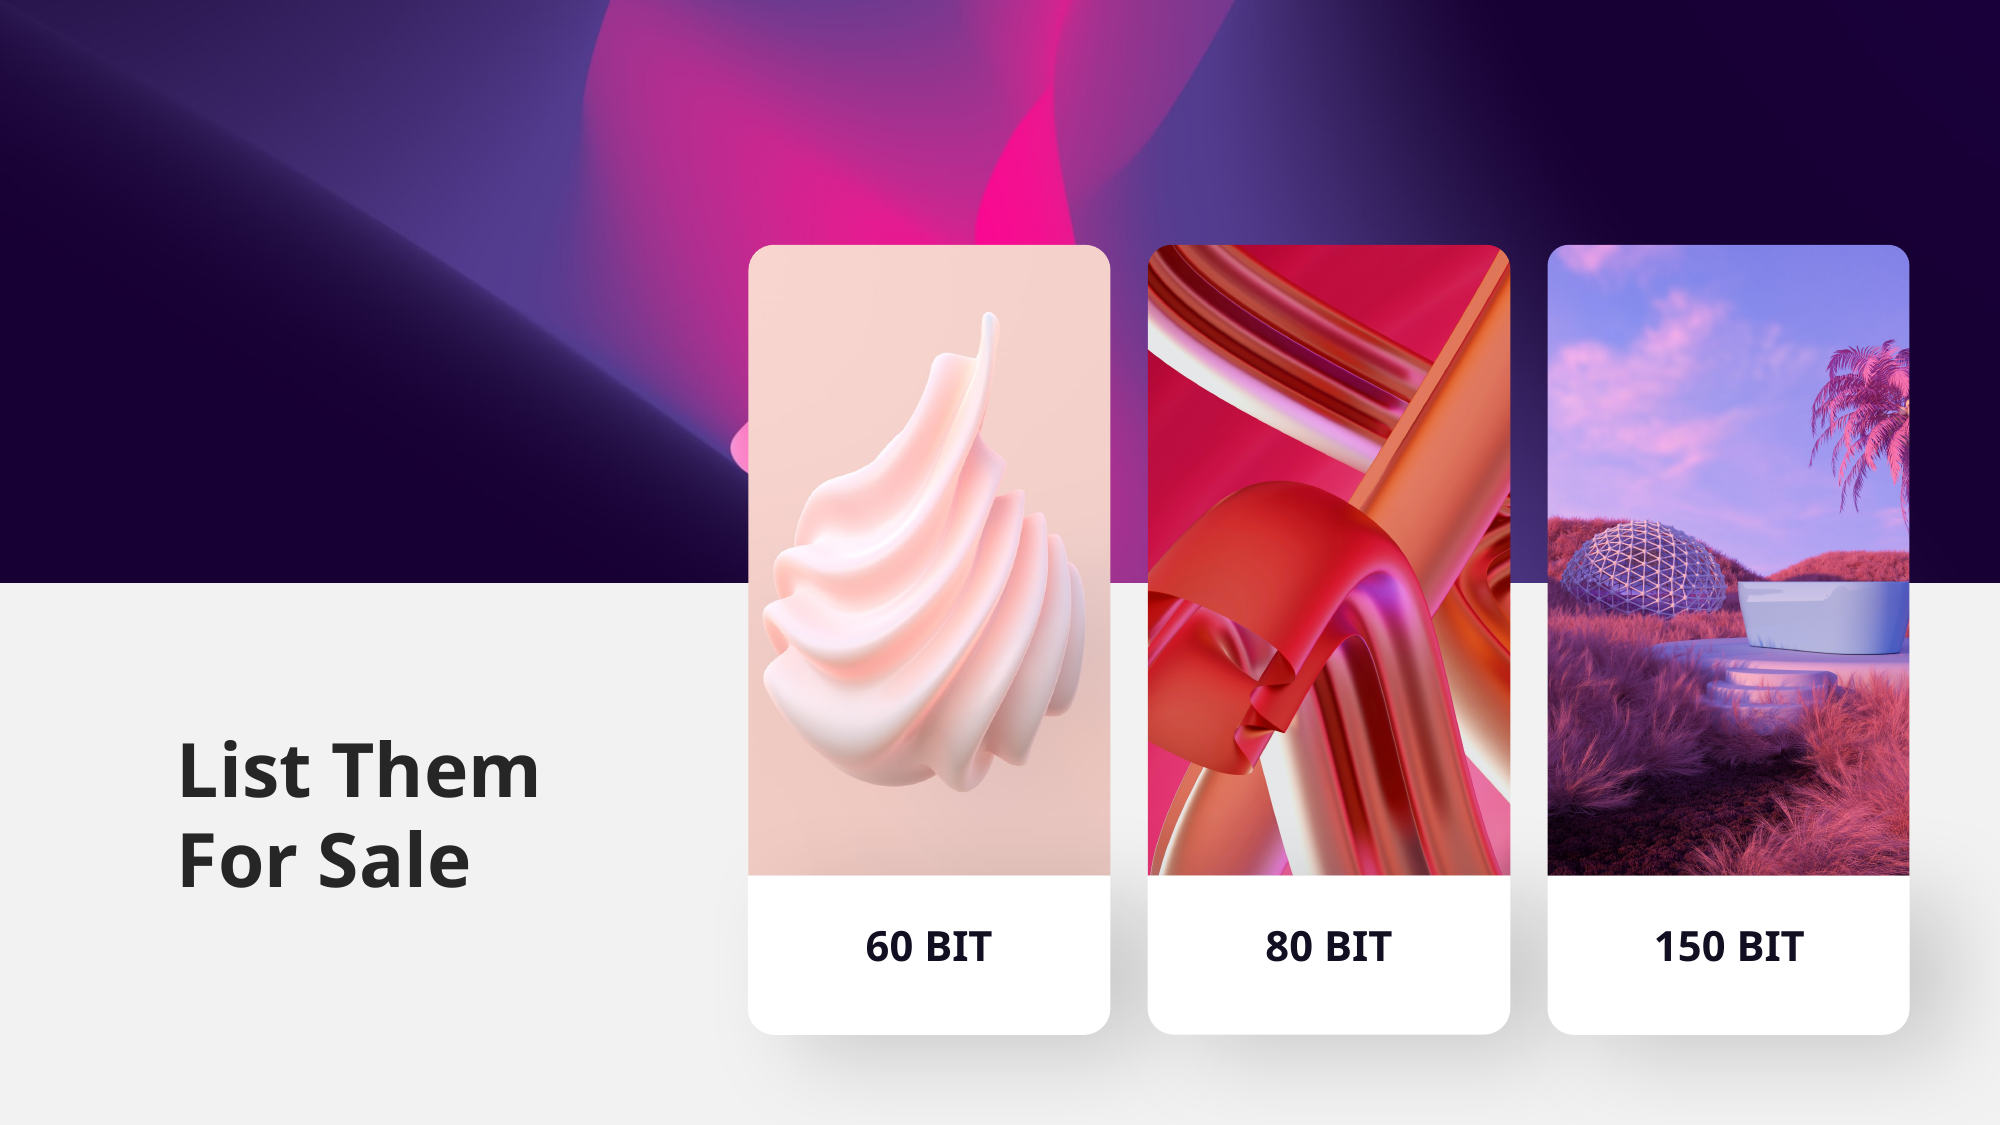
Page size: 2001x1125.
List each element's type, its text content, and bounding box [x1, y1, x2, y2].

text_box 60 BIT [784, 912, 1075, 978]
text_box 80 BIT [1183, 912, 1475, 978]
picture [0, 0, 2000, 876]
text_box [1146, 874, 1512, 1036]
text_box [1546, 874, 1911, 1037]
text_box List Them For Sale [162, 715, 581, 911]
text_box 150 BIT [1584, 912, 1875, 978]
text_box [746, 874, 1112, 1036]
